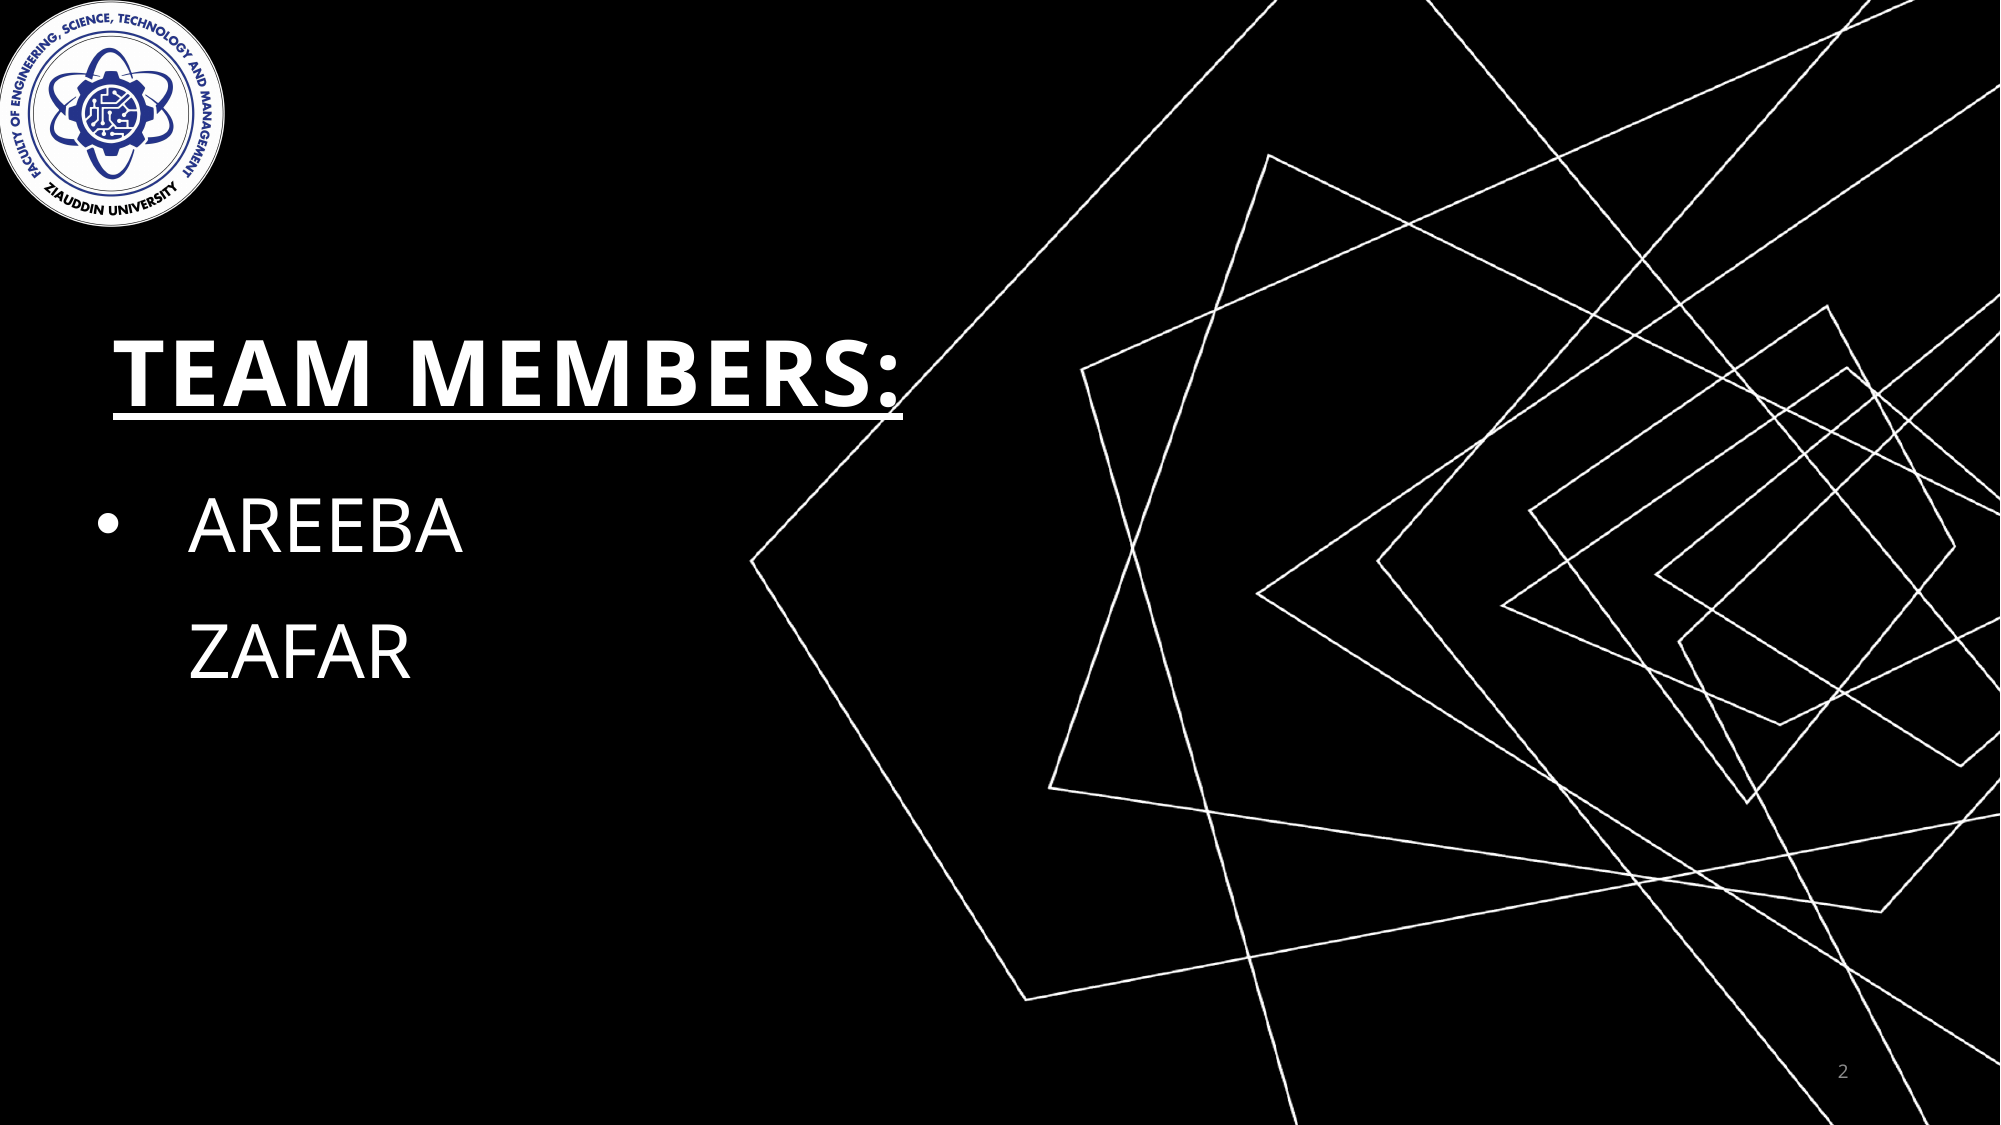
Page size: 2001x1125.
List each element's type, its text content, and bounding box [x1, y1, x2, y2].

slide_number 2 [1701, 1042, 1864, 1103]
picture [693, 0, 2000, 1125]
list AREEBA ZAFAR [80, 433, 698, 970]
title Team members: [97, 216, 1000, 434]
picture [0, 0, 253, 255]
